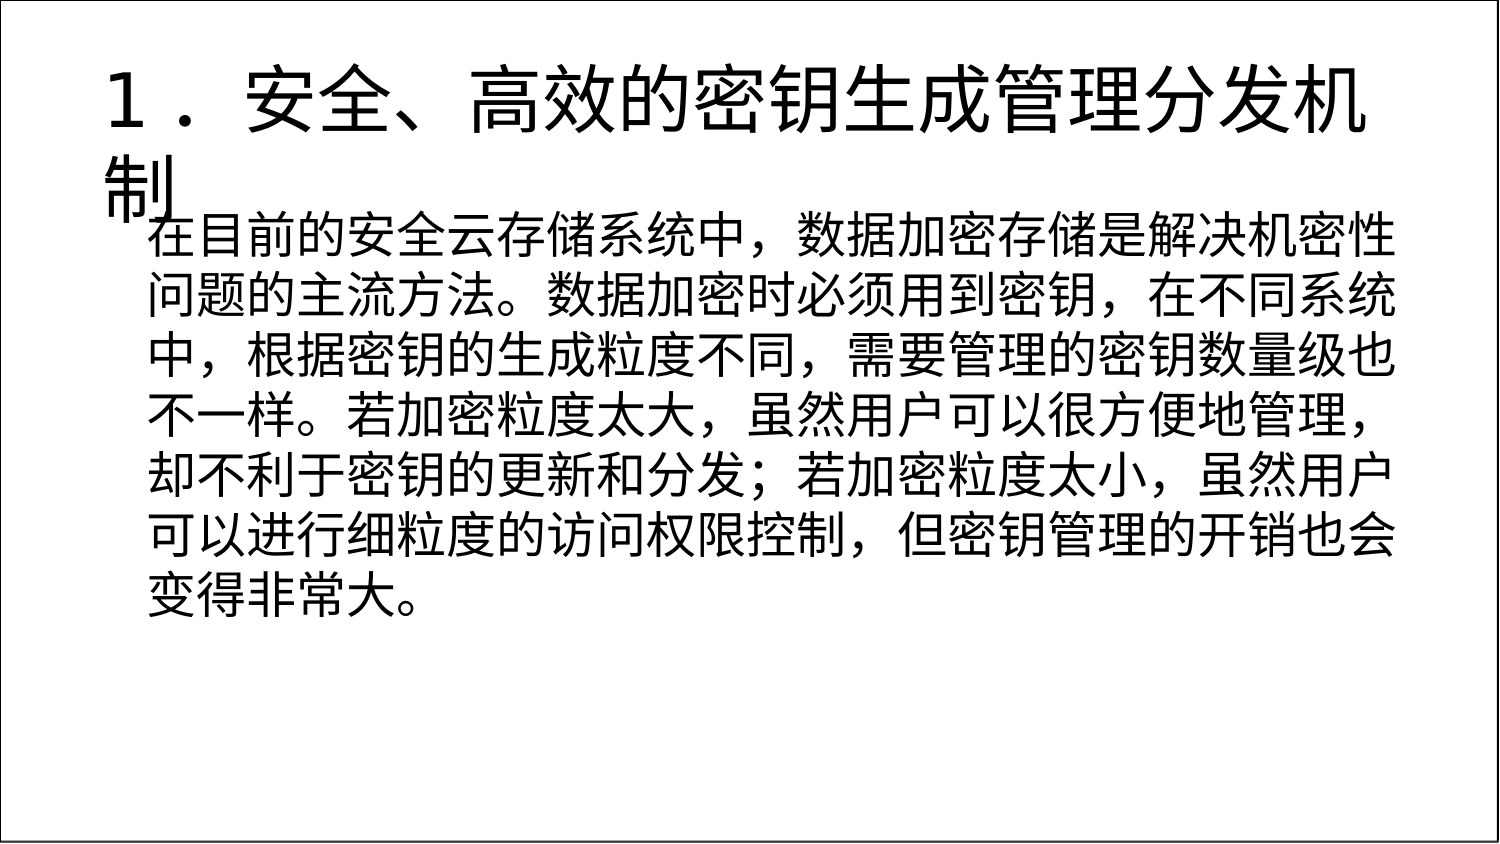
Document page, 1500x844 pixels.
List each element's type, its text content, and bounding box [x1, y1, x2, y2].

title 1．安全、高效的密钥生成管理分发机制 [99, 50, 1427, 233]
text_box 在目前的安全云存储系统中，数据加密存储是解决机密性 问题的主流方法。数据加密时必须用到密钥，在不同系统 中，根据密钥的生成粒度不同，需要管理的密钥数量级也 不一样。若加密粒度太大，虽然用户可以很方便地管理， 却不利于密钥的更新和分发；若加密粒度太小，虽然用户 可以进行细粒度的访问权限控制，但密钥管理的开销也会 变得非常大。 [144, 201, 1399, 624]
